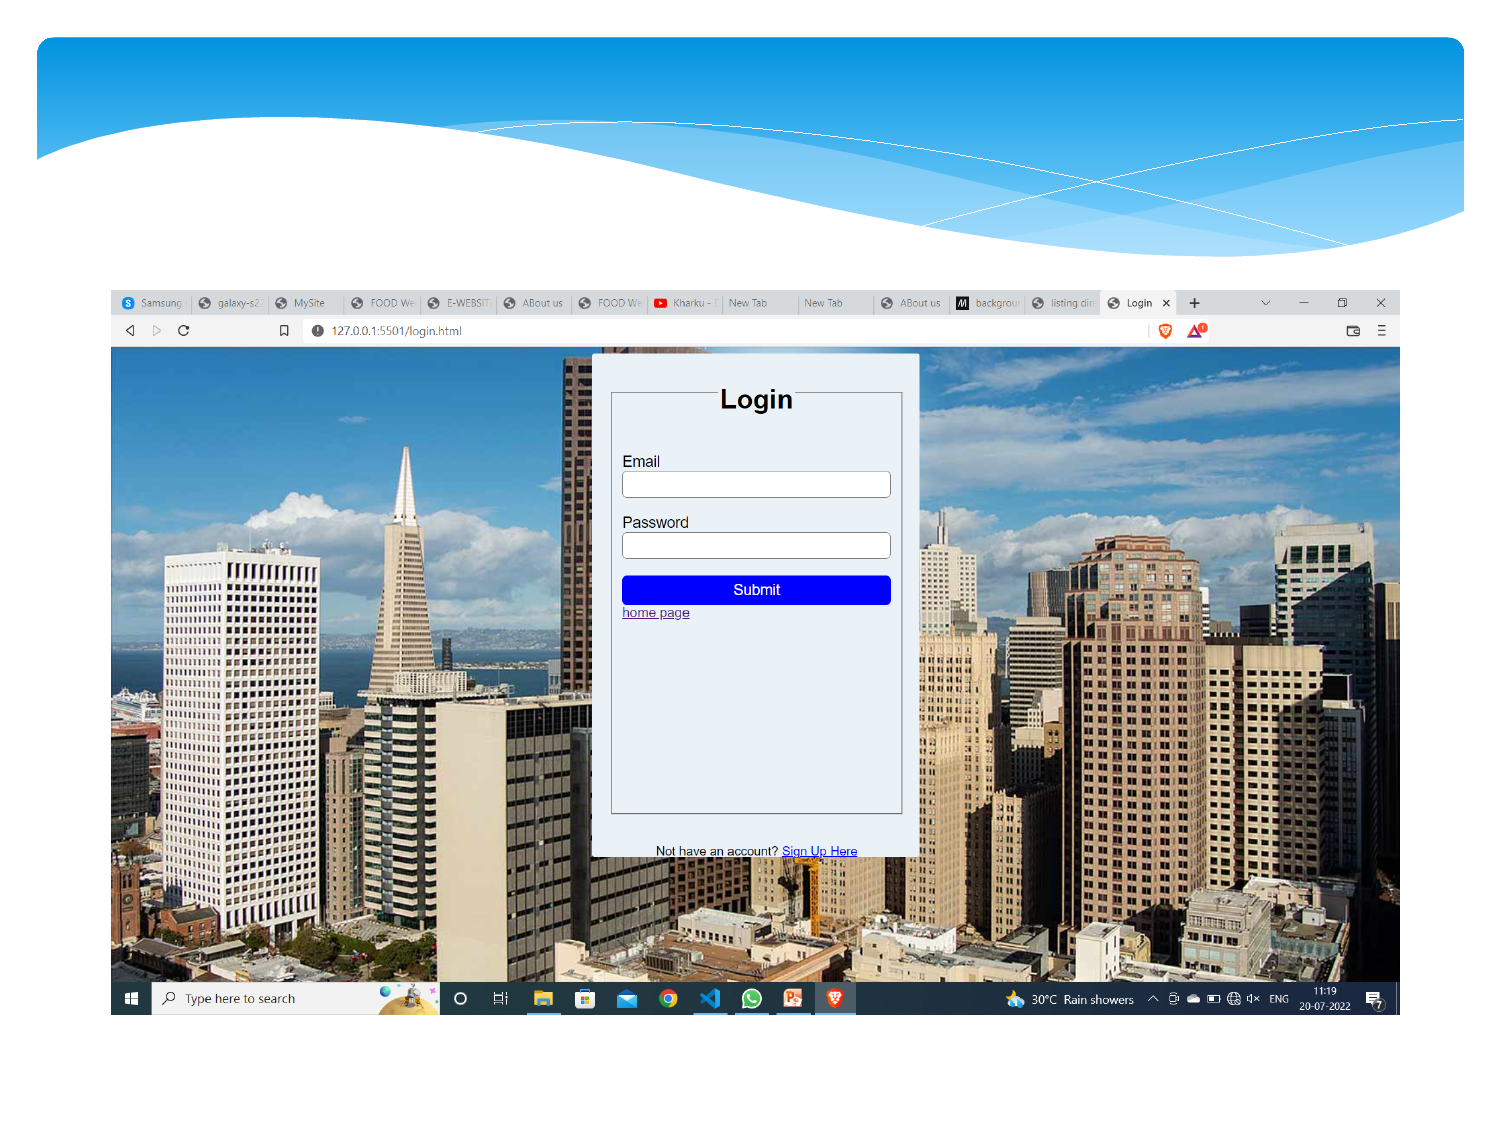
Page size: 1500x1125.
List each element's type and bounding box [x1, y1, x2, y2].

picture [111, 290, 1400, 1016]
